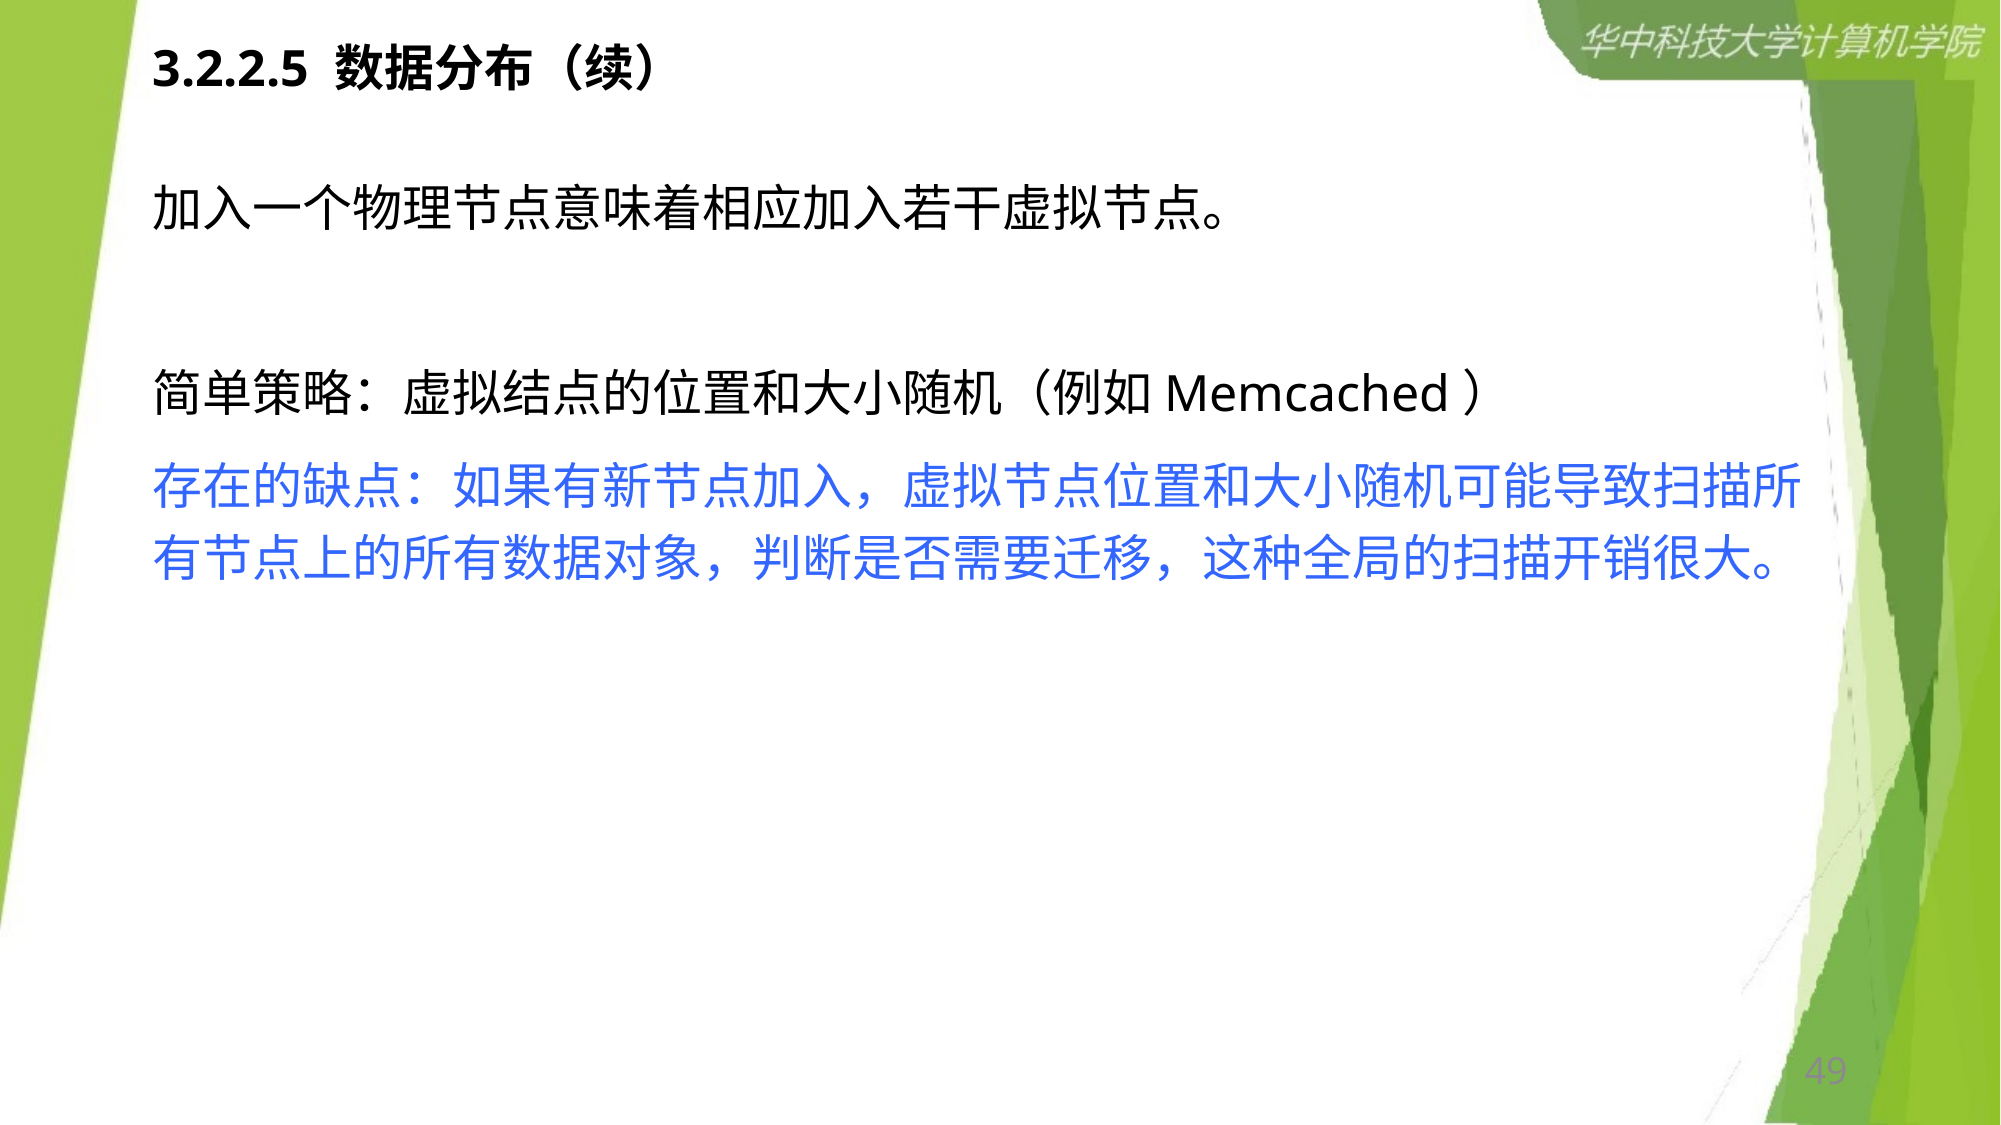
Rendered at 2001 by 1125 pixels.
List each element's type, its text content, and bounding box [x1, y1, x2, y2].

list 加入一个物理节点意味着相应加入若干虚拟节点。 简单策略：虚拟结点的位置和大小随机（例如Memcached） 存在的缺点：如果有新节点加入，虚拟节点位置和大小随机可能导致扫描所有节点上的所有数据对象，判断是否需要迁移，这种全局的扫描开销很大。 [137, 156, 1863, 962]
title 3.2.2.5 数据分布（续） [137, 5, 1863, 135]
picture [0, 0, 2001, 1125]
slide_number 49 [1412, 1042, 1863, 1103]
